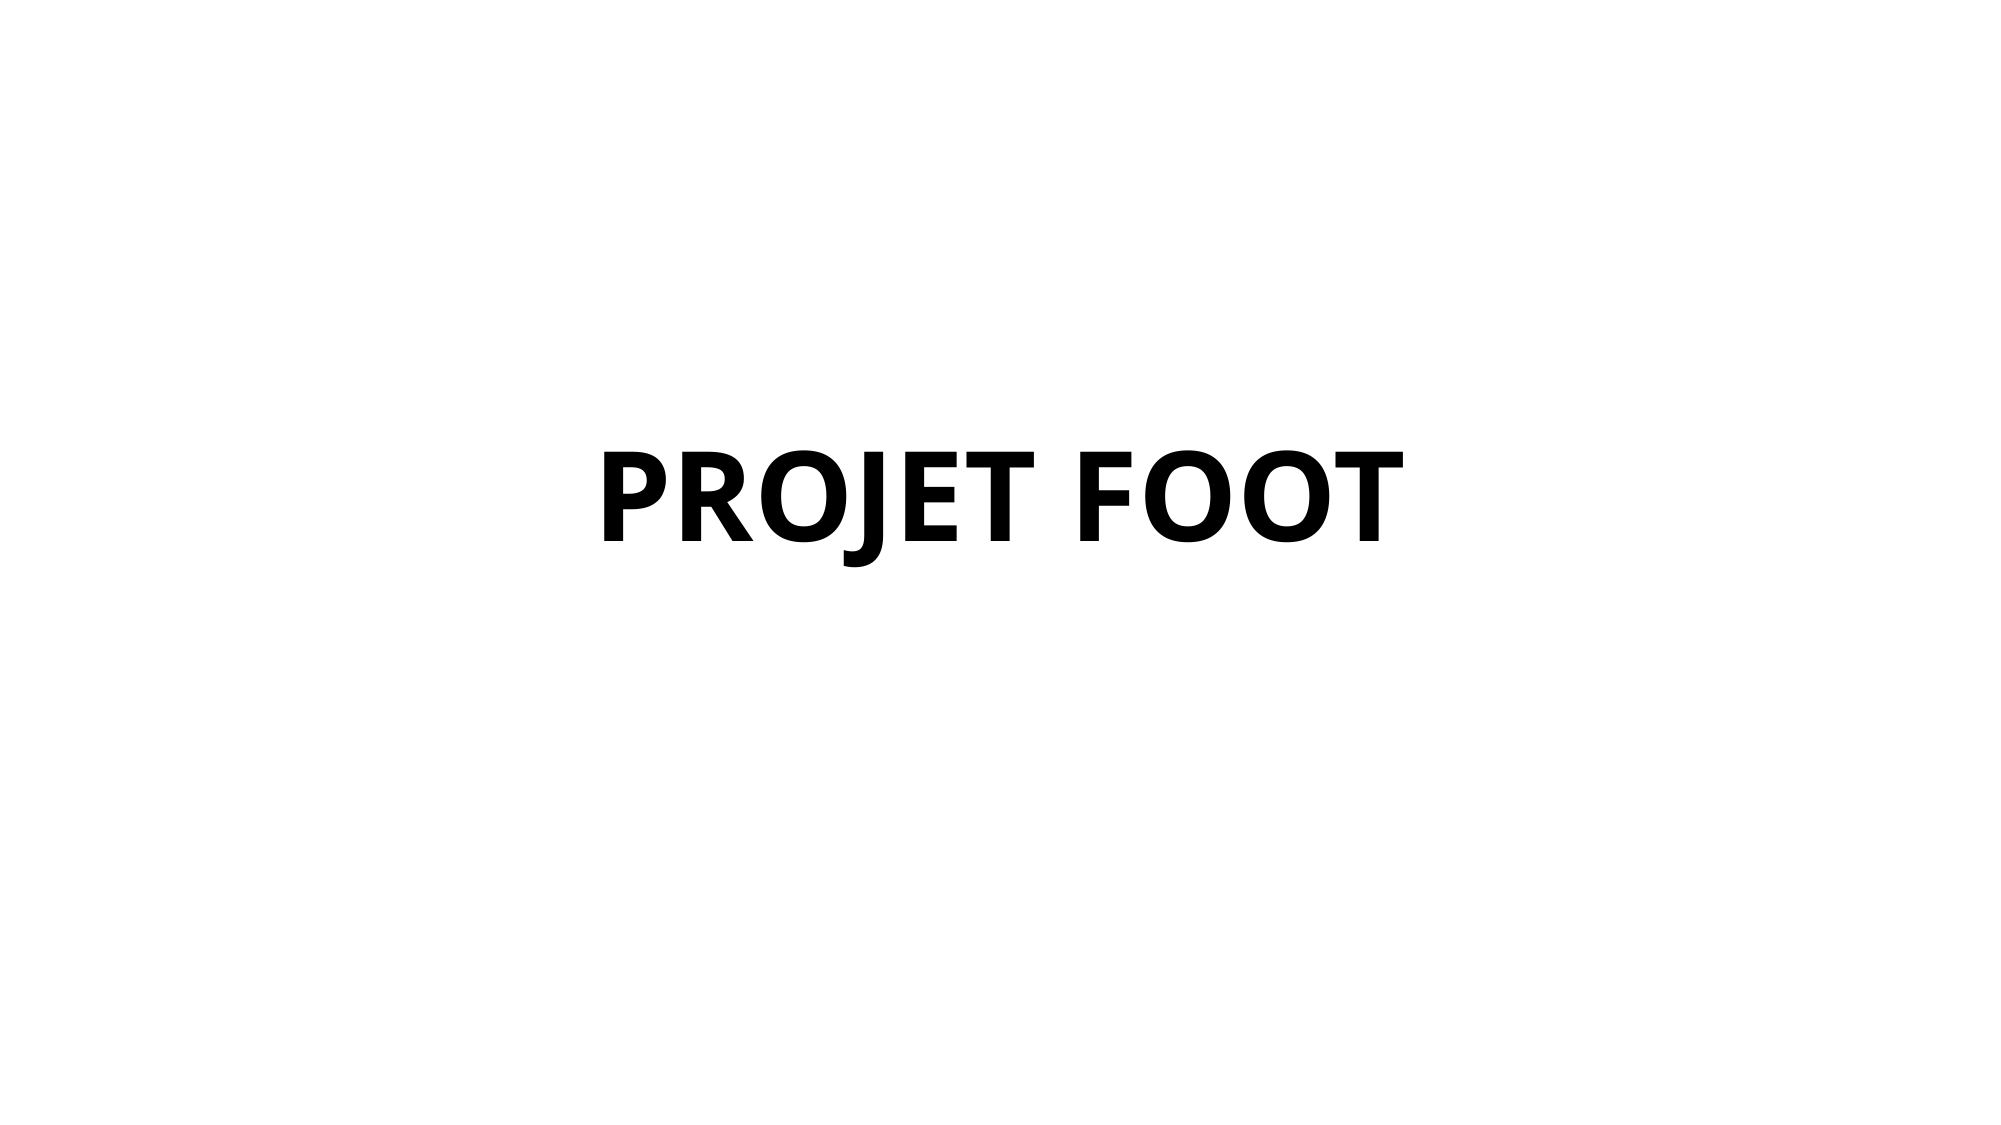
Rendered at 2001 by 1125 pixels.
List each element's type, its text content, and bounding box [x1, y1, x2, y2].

title PROJET FOOT [249, 184, 1750, 576]
